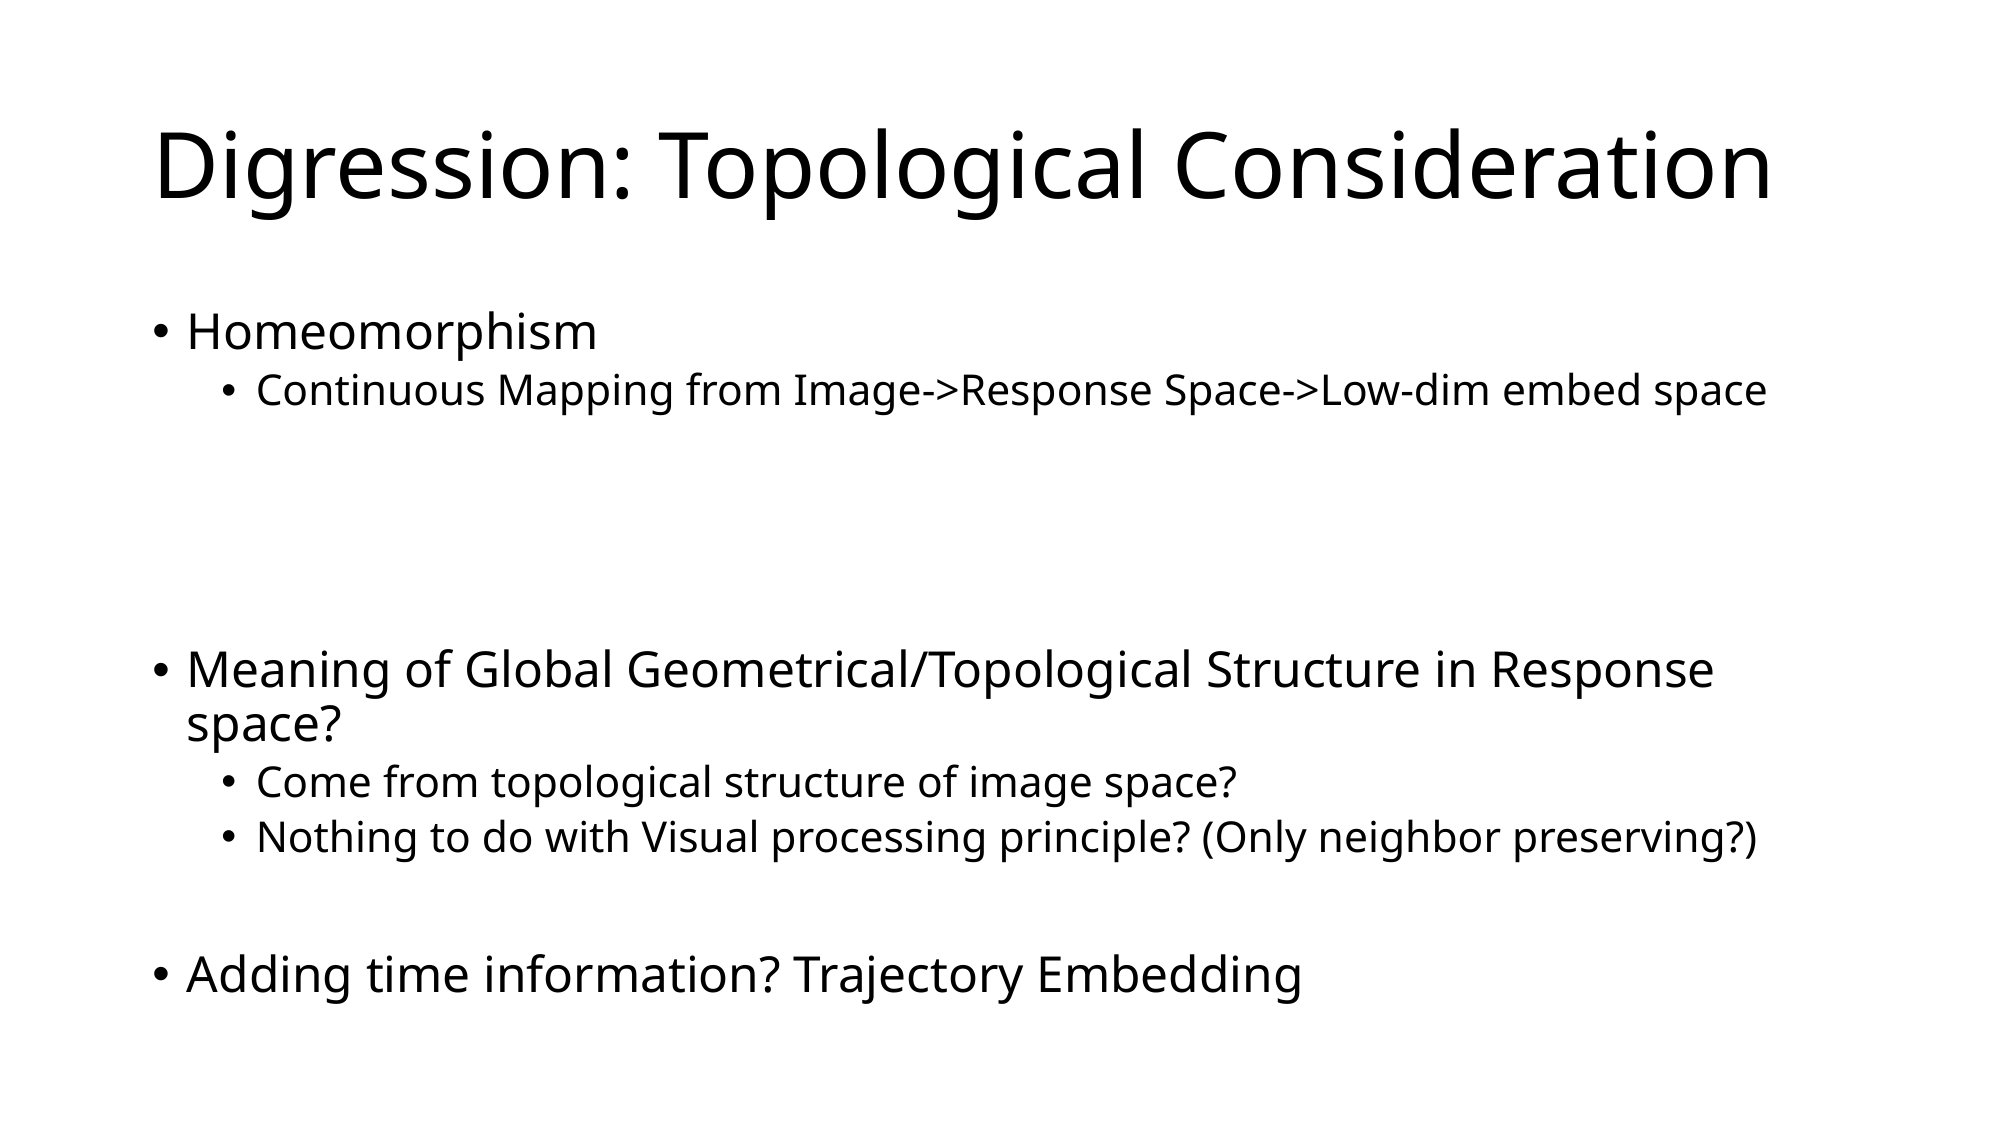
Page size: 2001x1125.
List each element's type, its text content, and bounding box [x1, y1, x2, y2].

title Digression: Topological Consideration [137, 59, 1863, 278]
